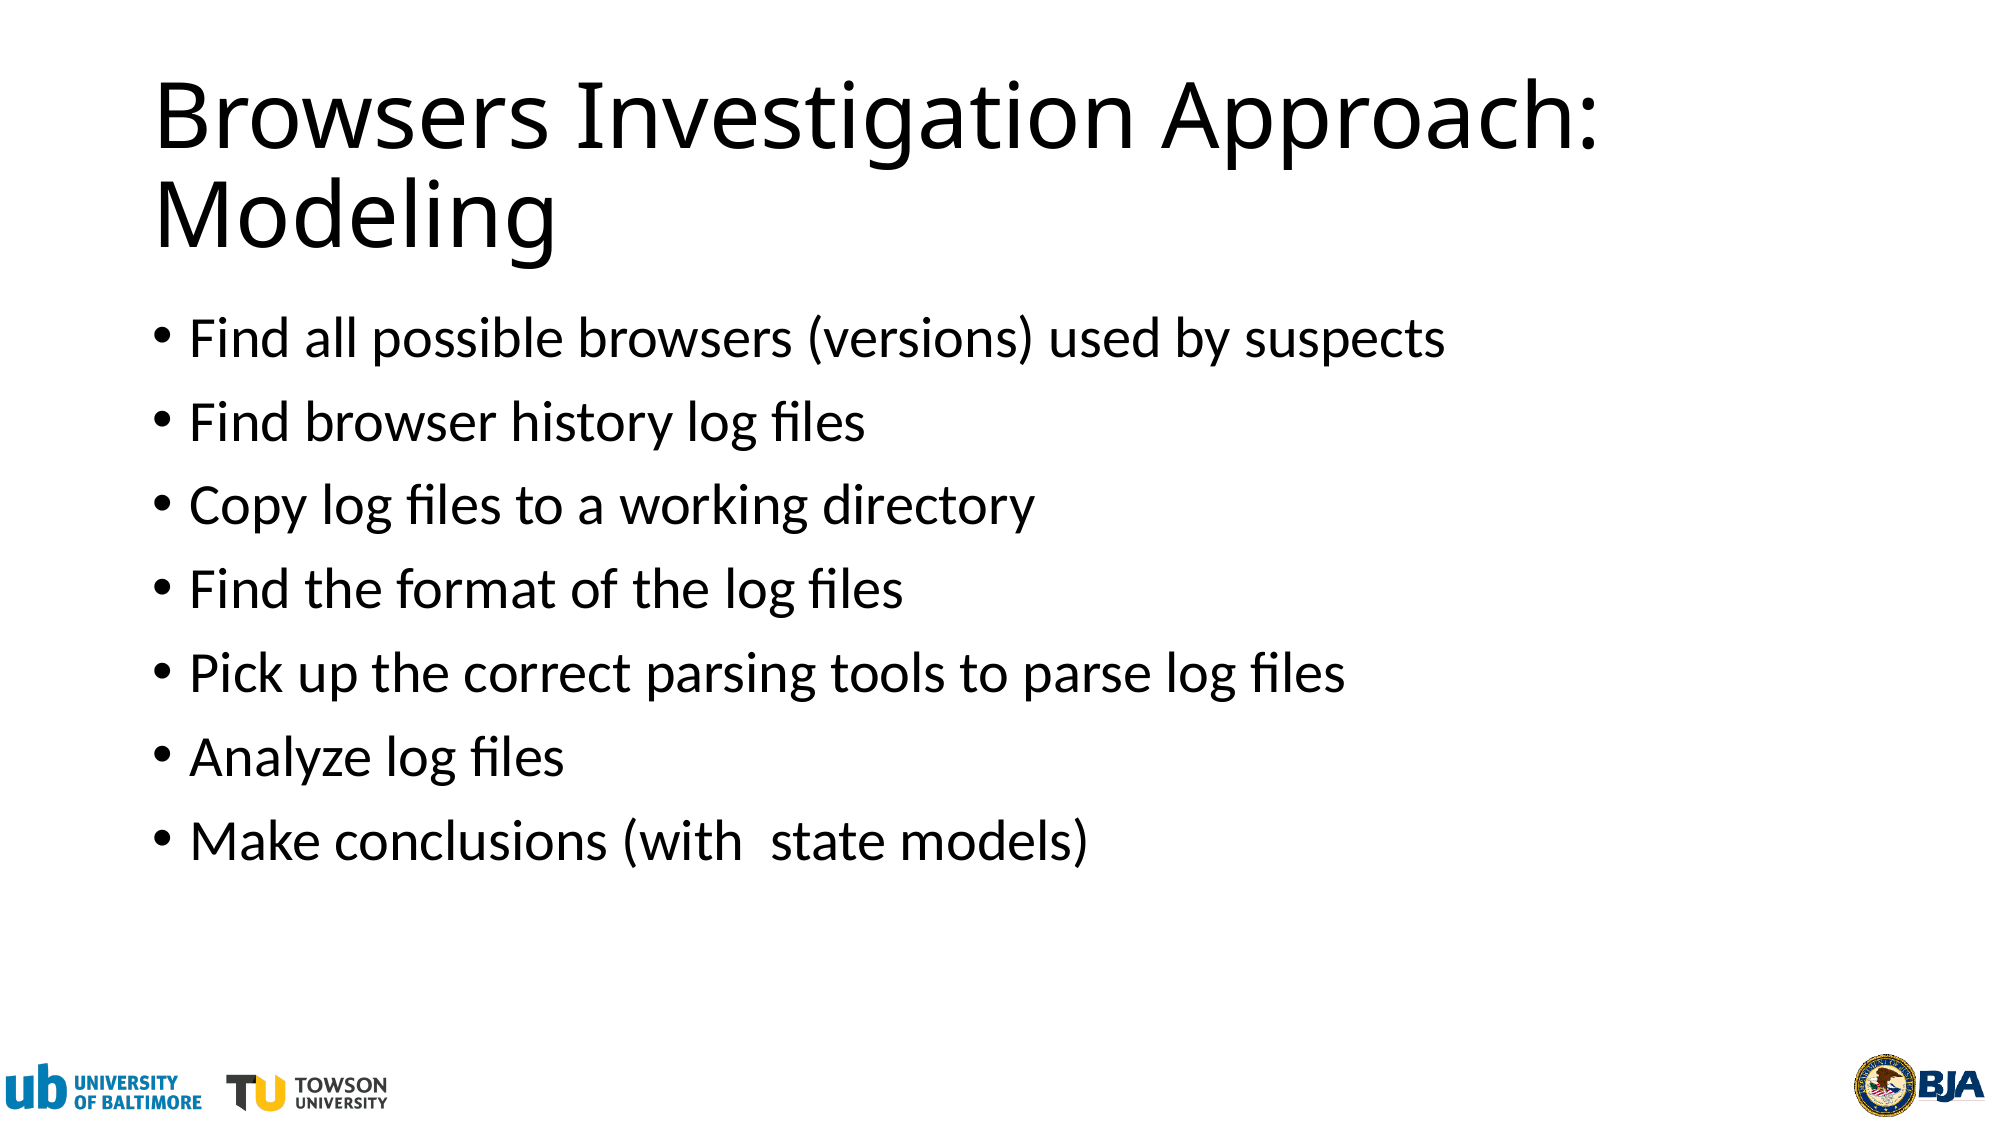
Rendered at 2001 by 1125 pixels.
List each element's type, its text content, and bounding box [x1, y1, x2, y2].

picture [1854, 1054, 1986, 1117]
list Find all possible browsers (versions) used by suspects Find browser history log files Copy log files to a working directory Find the format of the log files Pick up the correct parsing tools to parse log files Analyze log files Make conclusions (with state models) [137, 299, 1863, 1014]
title Browsers Investigation Approach: Modeling [137, 59, 1863, 278]
picture [0, 1031, 407, 1125]
